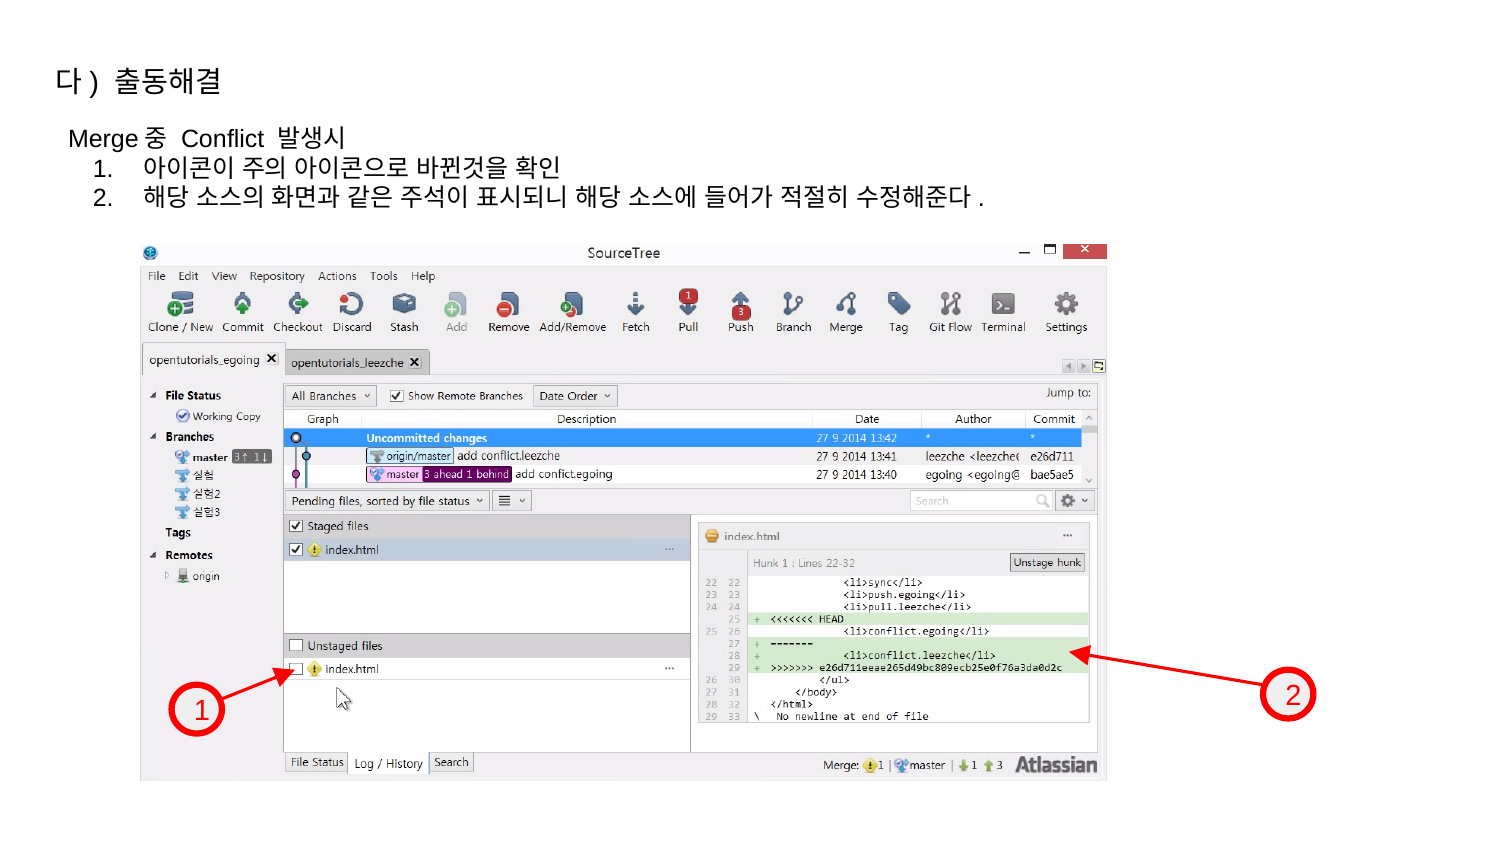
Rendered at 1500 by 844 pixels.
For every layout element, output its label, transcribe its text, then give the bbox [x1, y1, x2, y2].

text_box 2 [1263, 669, 1314, 719]
text_box 다) 출동해결 [40, 48, 977, 111]
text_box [221, 669, 296, 700]
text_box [1068, 651, 1264, 686]
text_box Merge중 Conflict 발생시 아이콘이 주의 아이콘으로 바뀐것을 확인 해당 소스의 화면과 같은 주석이 표시되니 해당 소스에 들어가 적절히 수정해준다. [53, 107, 1486, 198]
picture [140, 244, 1110, 781]
